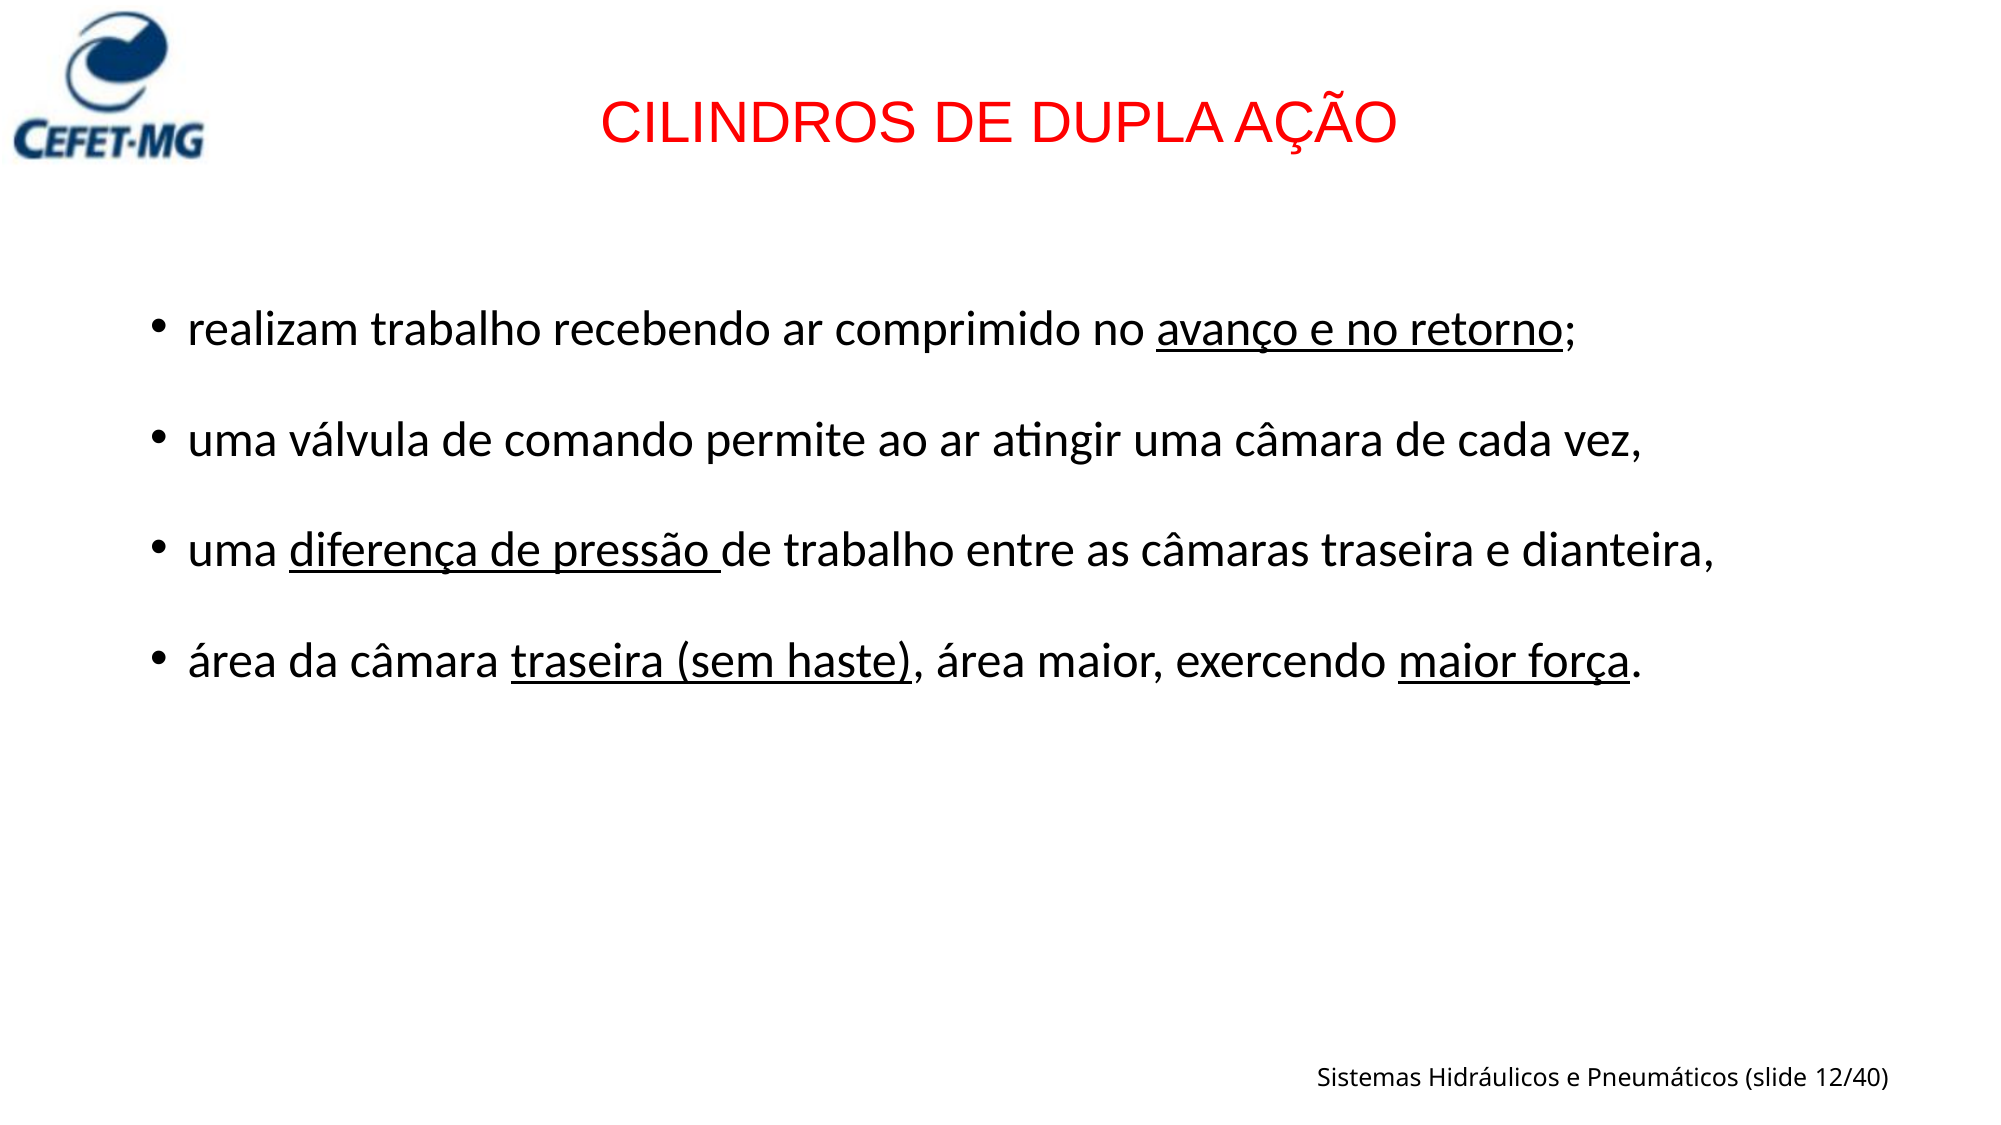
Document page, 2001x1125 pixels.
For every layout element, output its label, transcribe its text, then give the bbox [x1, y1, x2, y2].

title CILINDROS DE DUPLA AÇÃO [258, 77, 1741, 170]
picture [2, 5, 214, 170]
footer Sistemas Hidráulicos e Pneumáticos (slide 12/40) [1197, 1059, 1904, 1103]
list realizam trabalho recebendo ar comprimido no avanço e no retorno; uma válvula de comando permite ao ar atingir uma câmara de cada vez, uma diferença de pressão de trabalho entre as câmaras traseira e dianteira, área da câmara traseira (sem haste), área maior, exercendo maior força. [135, 257, 1865, 972]
